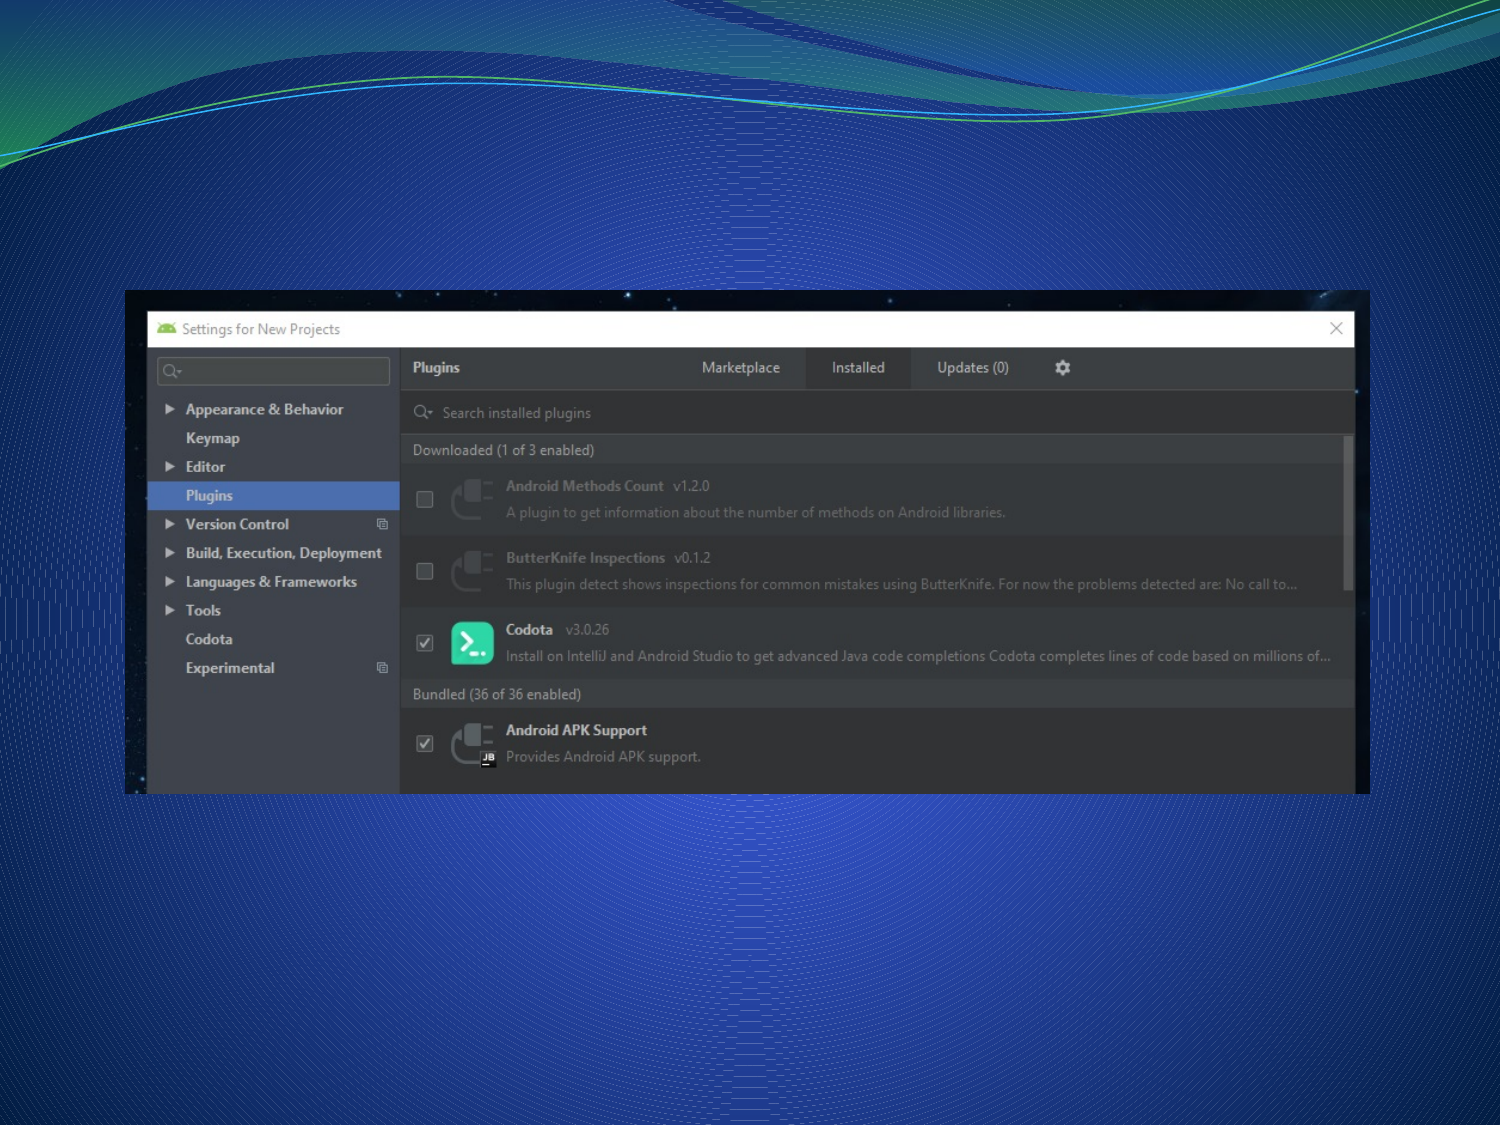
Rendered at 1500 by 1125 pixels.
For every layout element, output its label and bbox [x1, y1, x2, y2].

picture [124, 290, 1370, 794]
